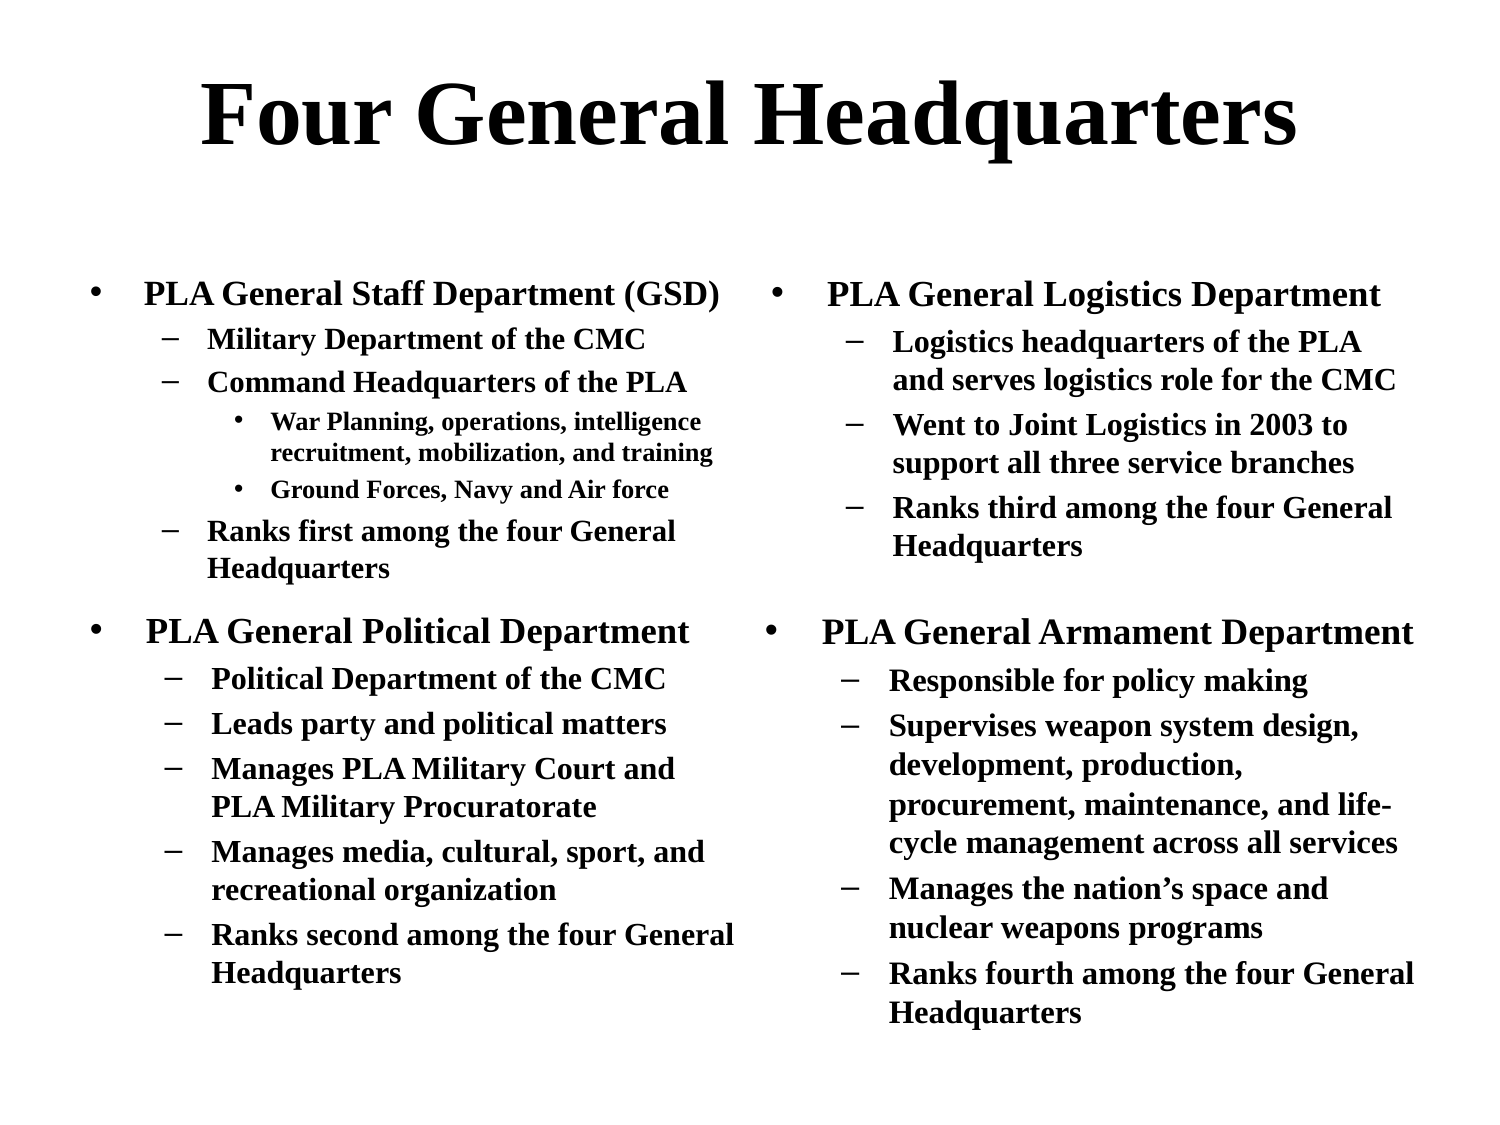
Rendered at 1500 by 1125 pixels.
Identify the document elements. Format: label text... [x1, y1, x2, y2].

text_box PLA General Logistics Department Logistics headquarters of the PLA and serves logistics role for the CMC Went to Joint Logistics in 2003 to support all three service branches Ranks third among the four General Headquarters [757, 262, 1432, 600]
text_box PLA General Armament Department Responsible for policy making Supervises weapon system design, development, production, procurement, maintenance, and life-cycle management across all services Manages the nation’s space and nuclear weapons programs Ranks fourth among the four General Headquarters [749, 599, 1438, 1063]
text_box PLA General Political Department Political Department of the CMC Leads party and political matters Manages PLA Military Court and PLA Military Procuratorate Manages media, cultural, sport, and recreational organization Ranks second among the four General Headquarters [74, 600, 757, 1005]
text_box PLA General Staff Department (GSD) Military Department of the CMC Command Headquarters of the PLA War Planning, operations, intelligence recruitment, mobilization, and training Ground Forces, Navy and Air force Ranks first among the four General Headquarters [74, 262, 757, 600]
text_box Four General Headquarters [74, 45, 1425, 233]
